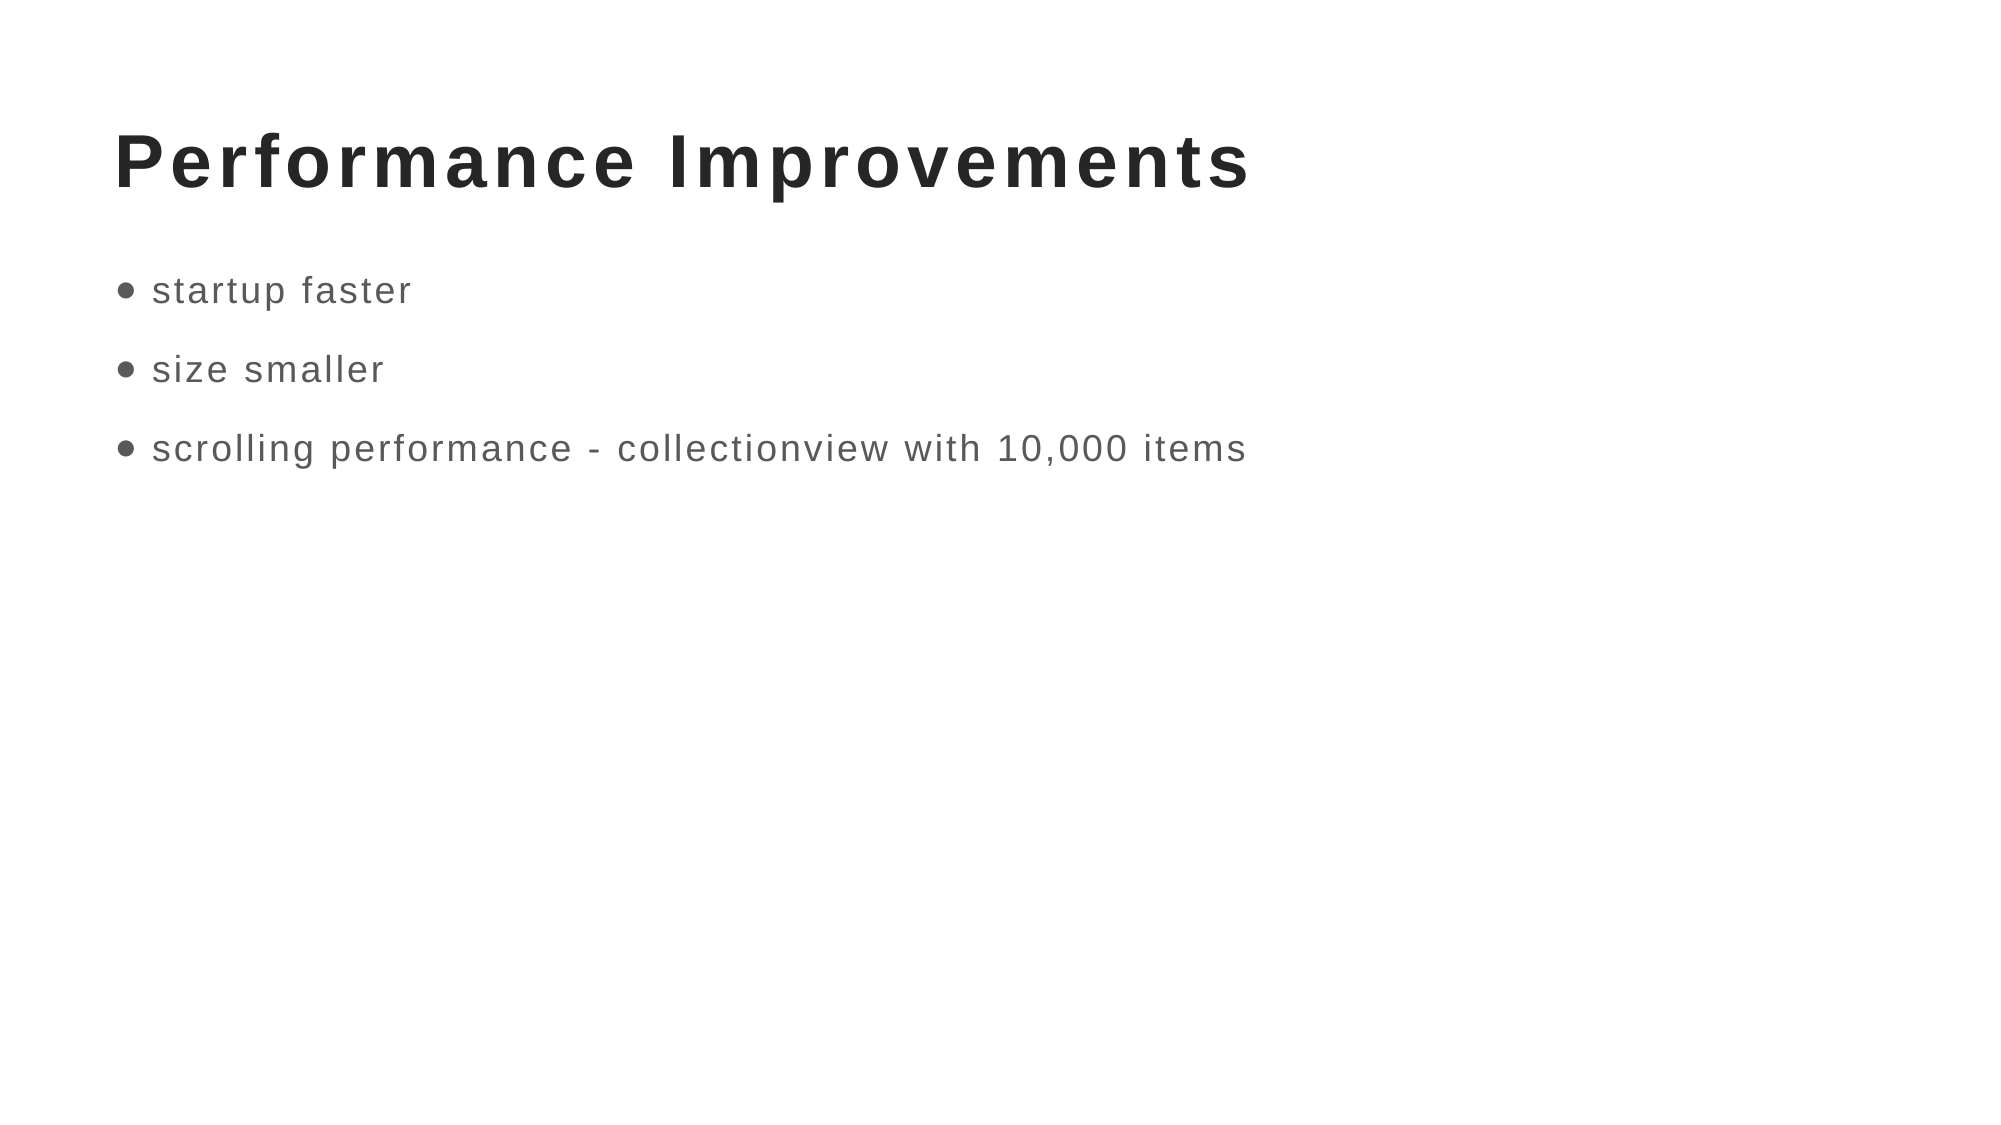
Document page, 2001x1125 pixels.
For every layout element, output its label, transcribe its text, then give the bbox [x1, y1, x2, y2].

title Performance Improvements [99, 99, 1900, 216]
list startup faster size smaller scrolling performance - collectionview with 10,000 items [99, 244, 1900, 1026]
